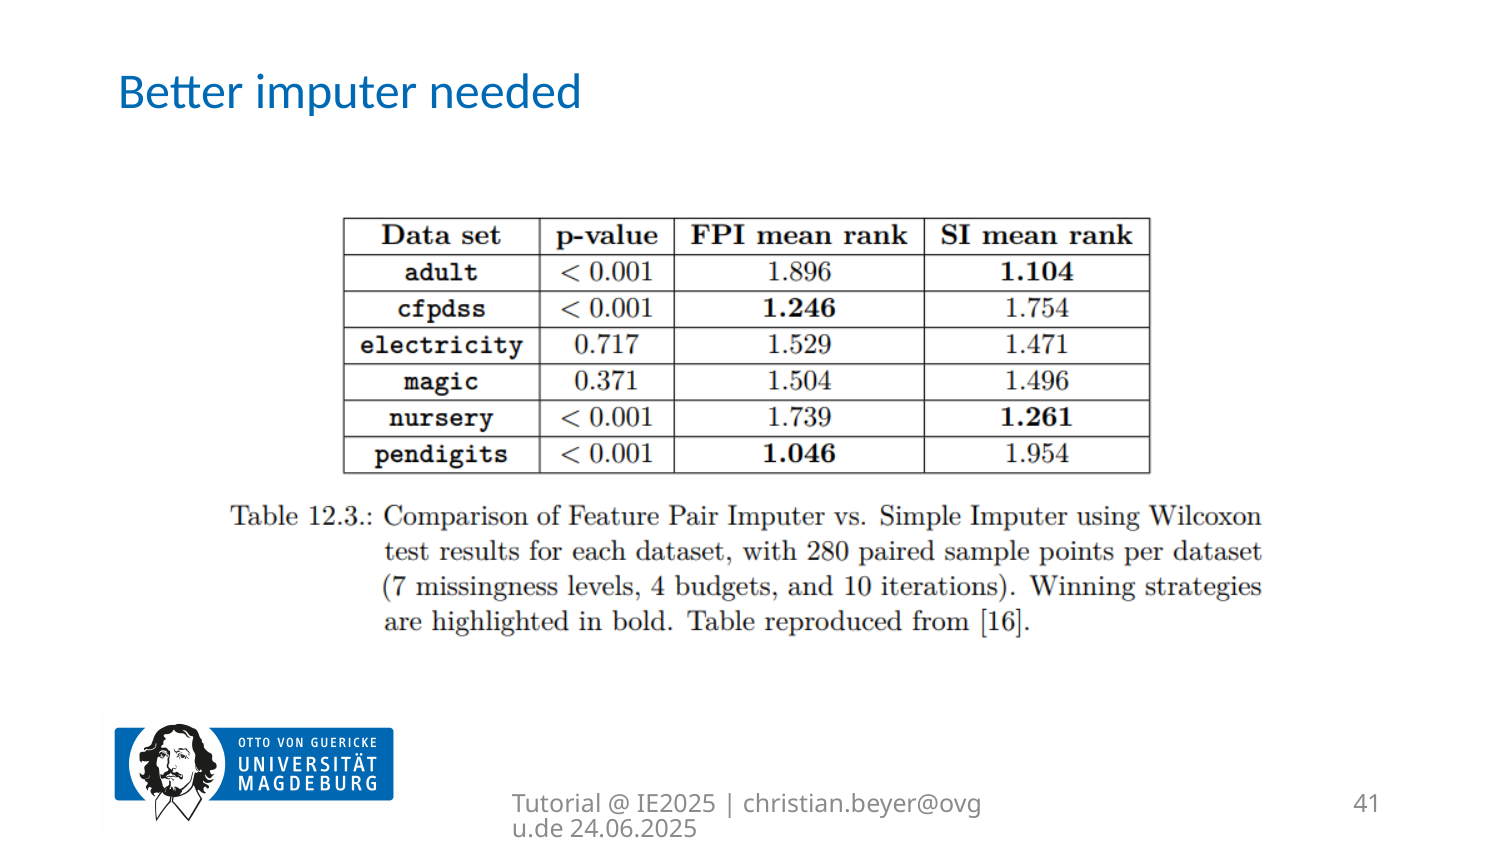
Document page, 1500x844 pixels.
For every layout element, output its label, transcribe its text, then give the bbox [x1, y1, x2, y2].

picture [220, 199, 1280, 644]
title Better imputer needed [103, 45, 1397, 126]
picture [100, 709, 408, 836]
slide_number 41 [1059, 782, 1397, 828]
footer Tutorial @ IE2025 | christian.beyer@ovgu.de 24.06.2025 [496, 782, 1004, 828]
